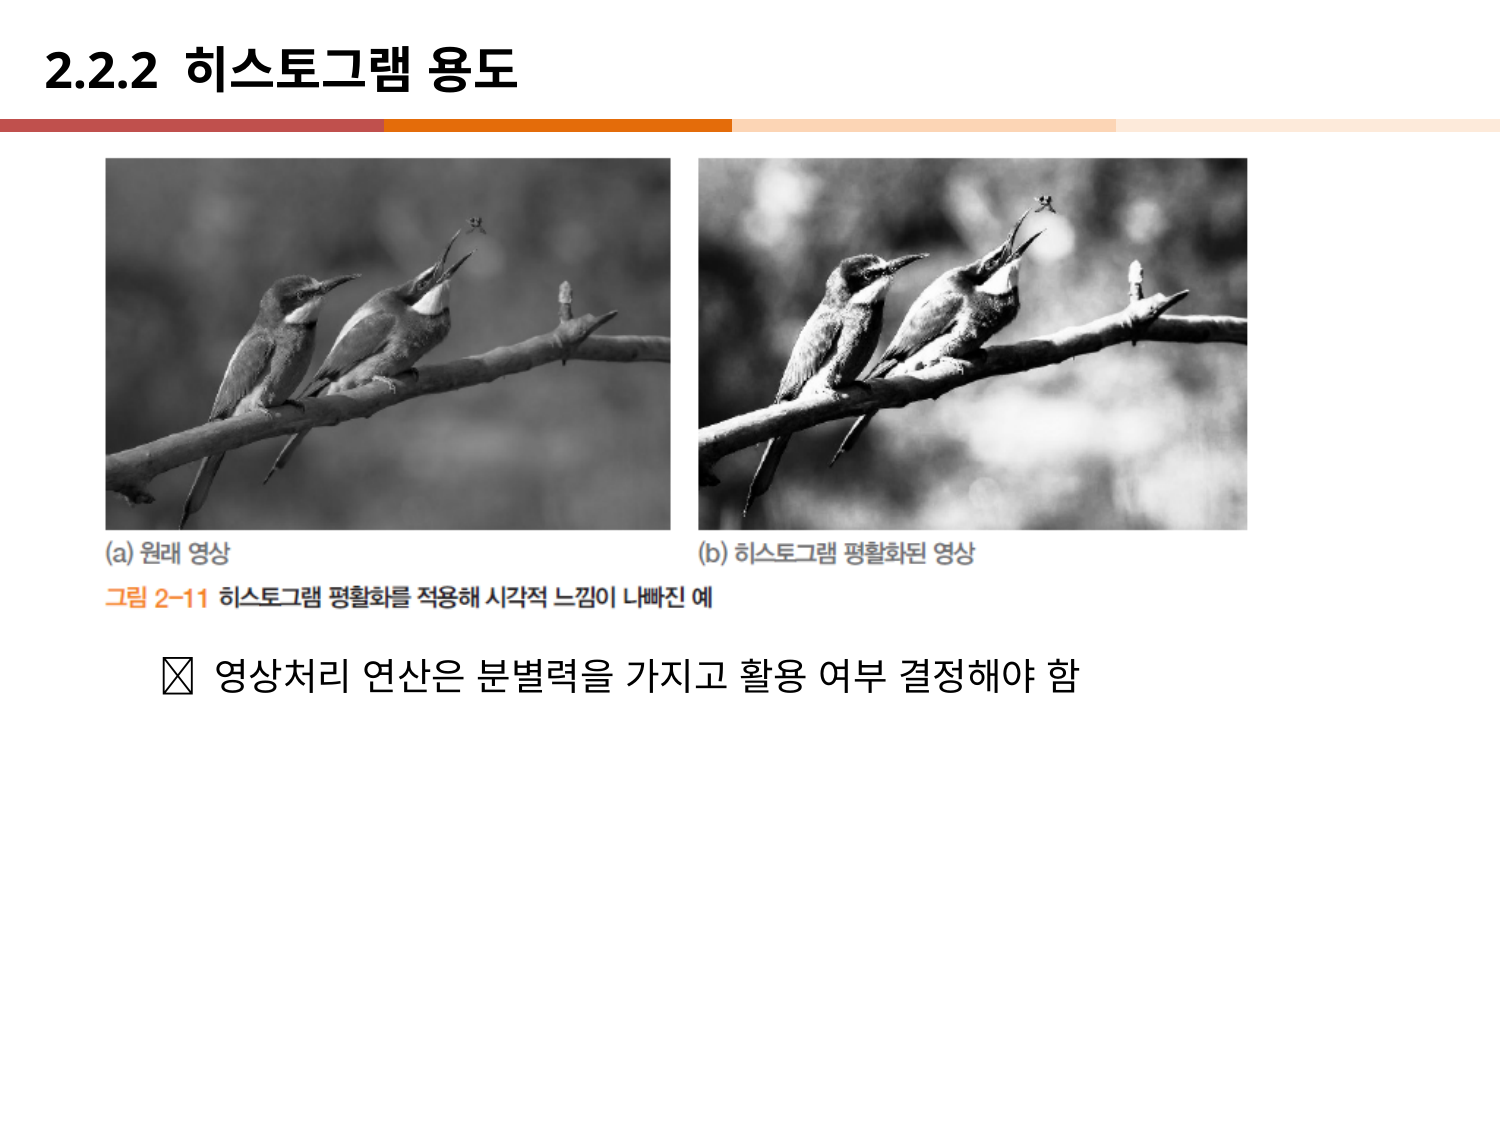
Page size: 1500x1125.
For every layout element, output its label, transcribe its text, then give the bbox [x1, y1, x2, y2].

picture [97, 150, 1268, 646]
text_box  영상처리 연산은 분별력을 가지고 활용 여부 결정해야 함 [144, 654, 1097, 705]
title 2.2.2 히스토그램 용도 [29, 23, 1270, 114]
